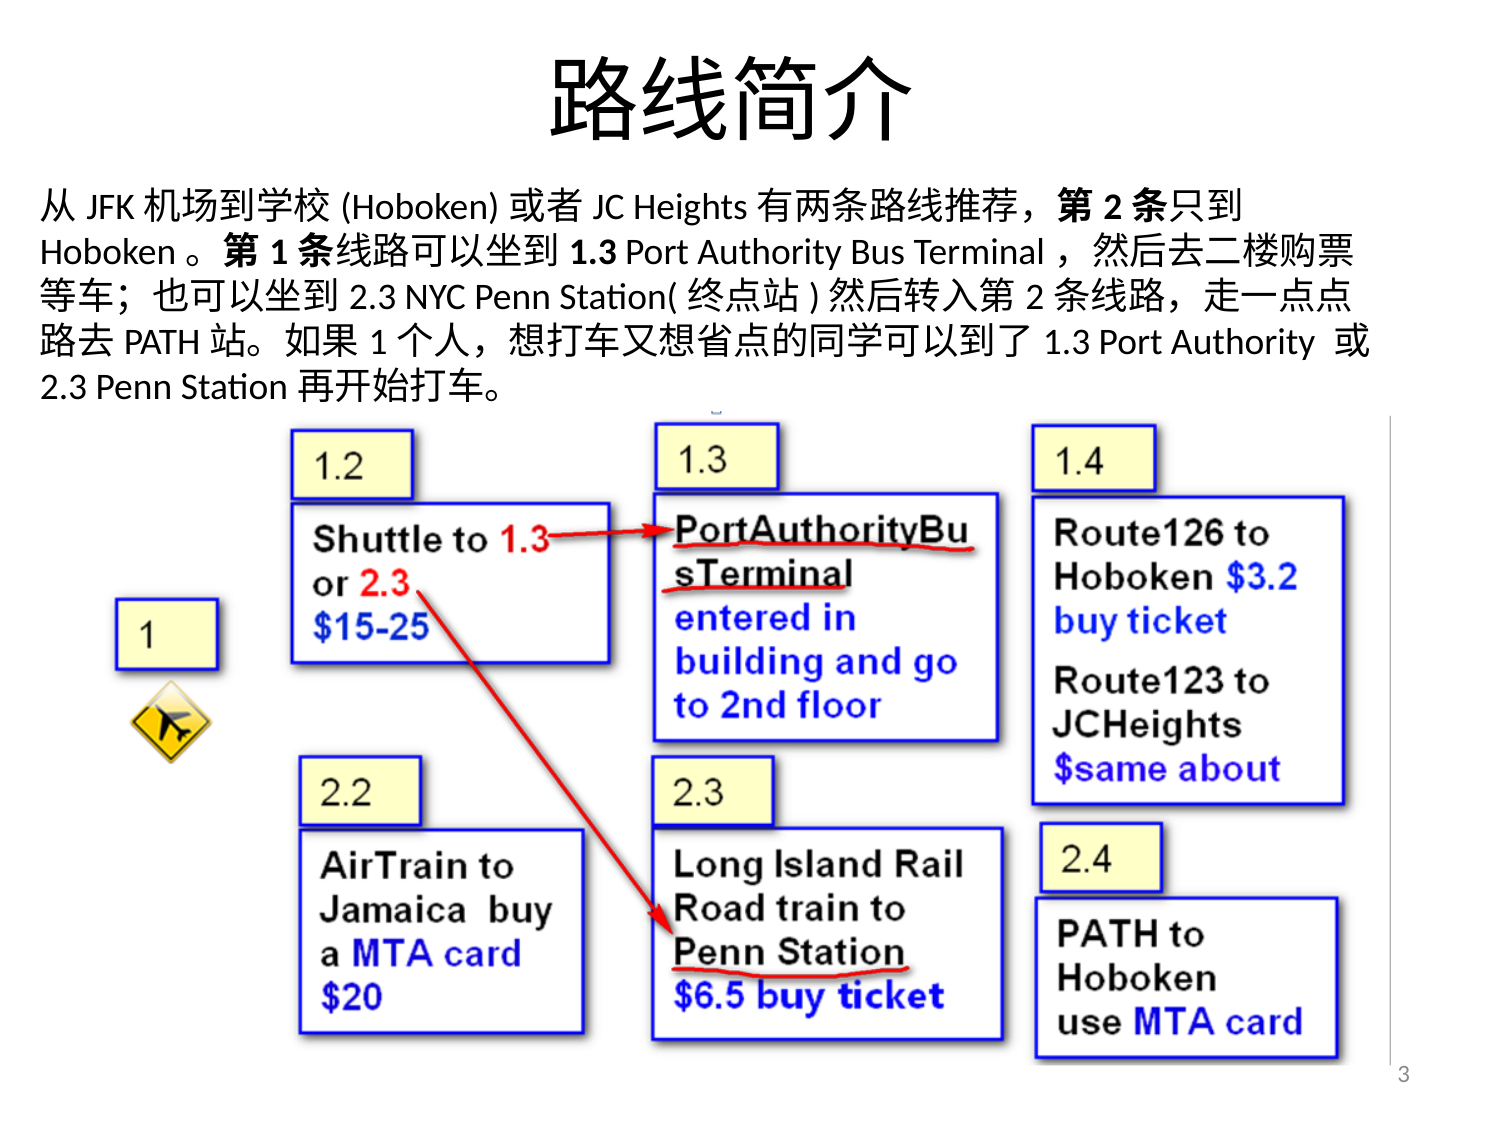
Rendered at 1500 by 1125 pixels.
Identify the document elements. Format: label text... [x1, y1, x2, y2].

slide_number 3 [1074, 1042, 1425, 1103]
picture [62, 410, 1391, 1068]
title 路线简介 [55, 2, 1406, 191]
text_box 从JFK机场到学校(Hoboken)或者JC Heights有两条路线推荐，第2条只到Hoboken。第1条线路可以坐到1.3 Port Authority Bus Terminal，然后去二楼购票等车；也可以坐到2.3 NYC Penn Station(终点站)然后转入第2条线路，走一点点路去PATH站。如果1个人，想打车又想省点的同学可以到了1.3 Port Authority 或 2.3 Penn Station再开始打车。 [24, 174, 1400, 415]
